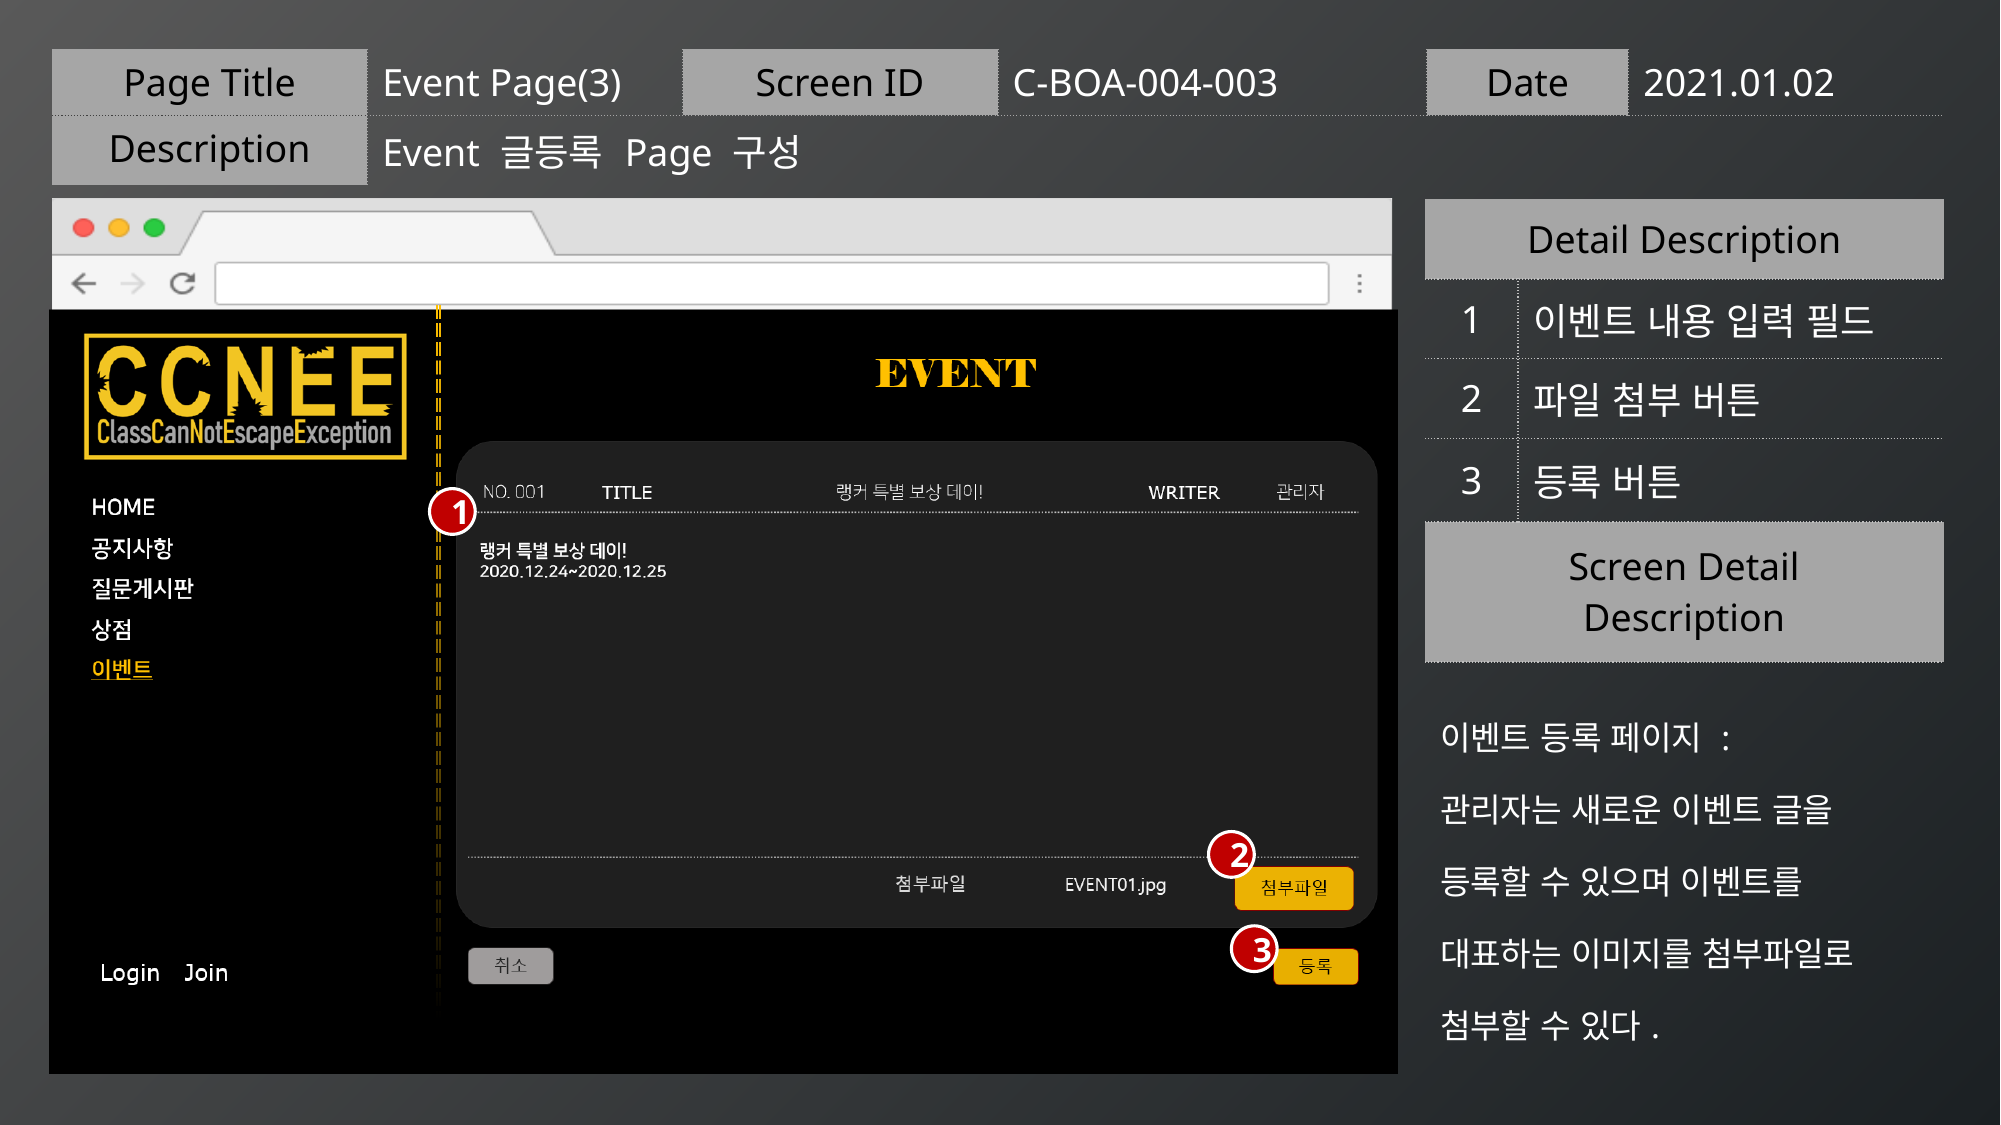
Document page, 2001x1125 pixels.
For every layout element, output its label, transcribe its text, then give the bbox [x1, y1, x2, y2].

table_cell Description [52, 115, 367, 185]
table_header Detail Description [1425, 199, 1944, 279]
table_header Screen ID [683, 49, 998, 115]
picture [35, 198, 1398, 1074]
table_cell Screen Detail Description [1425, 522, 1944, 662]
table_cell 파일 첨부 버튼 [1518, 359, 1944, 438]
table_header 2021.01.02 [1628, 49, 1944, 115]
table_header Event Page(3) [367, 49, 683, 115]
table_cell 2 [1425, 359, 1518, 438]
table_cell 등록 버튼 [1518, 438, 1944, 522]
table_cell 3 [1425, 438, 1518, 522]
table_cell Event 글등록 Page 구성 [367, 115, 1944, 185]
table_cell 1 [1425, 279, 1518, 359]
table_header Page Title [52, 49, 367, 115]
table_cell 이벤트 등록 페이지 : 관리자는 새로운 이벤트 글을 등록할 수 있으며 이벤트를 대표하는 이미지를 첨부파일로 첨부할 수 있다. [1425, 662, 1944, 1074]
table_header C-BOA-004-003 [998, 49, 1427, 115]
table_cell 이벤트 내용 입력 필드 [1518, 279, 1944, 359]
table_header Date [1427, 49, 1628, 115]
